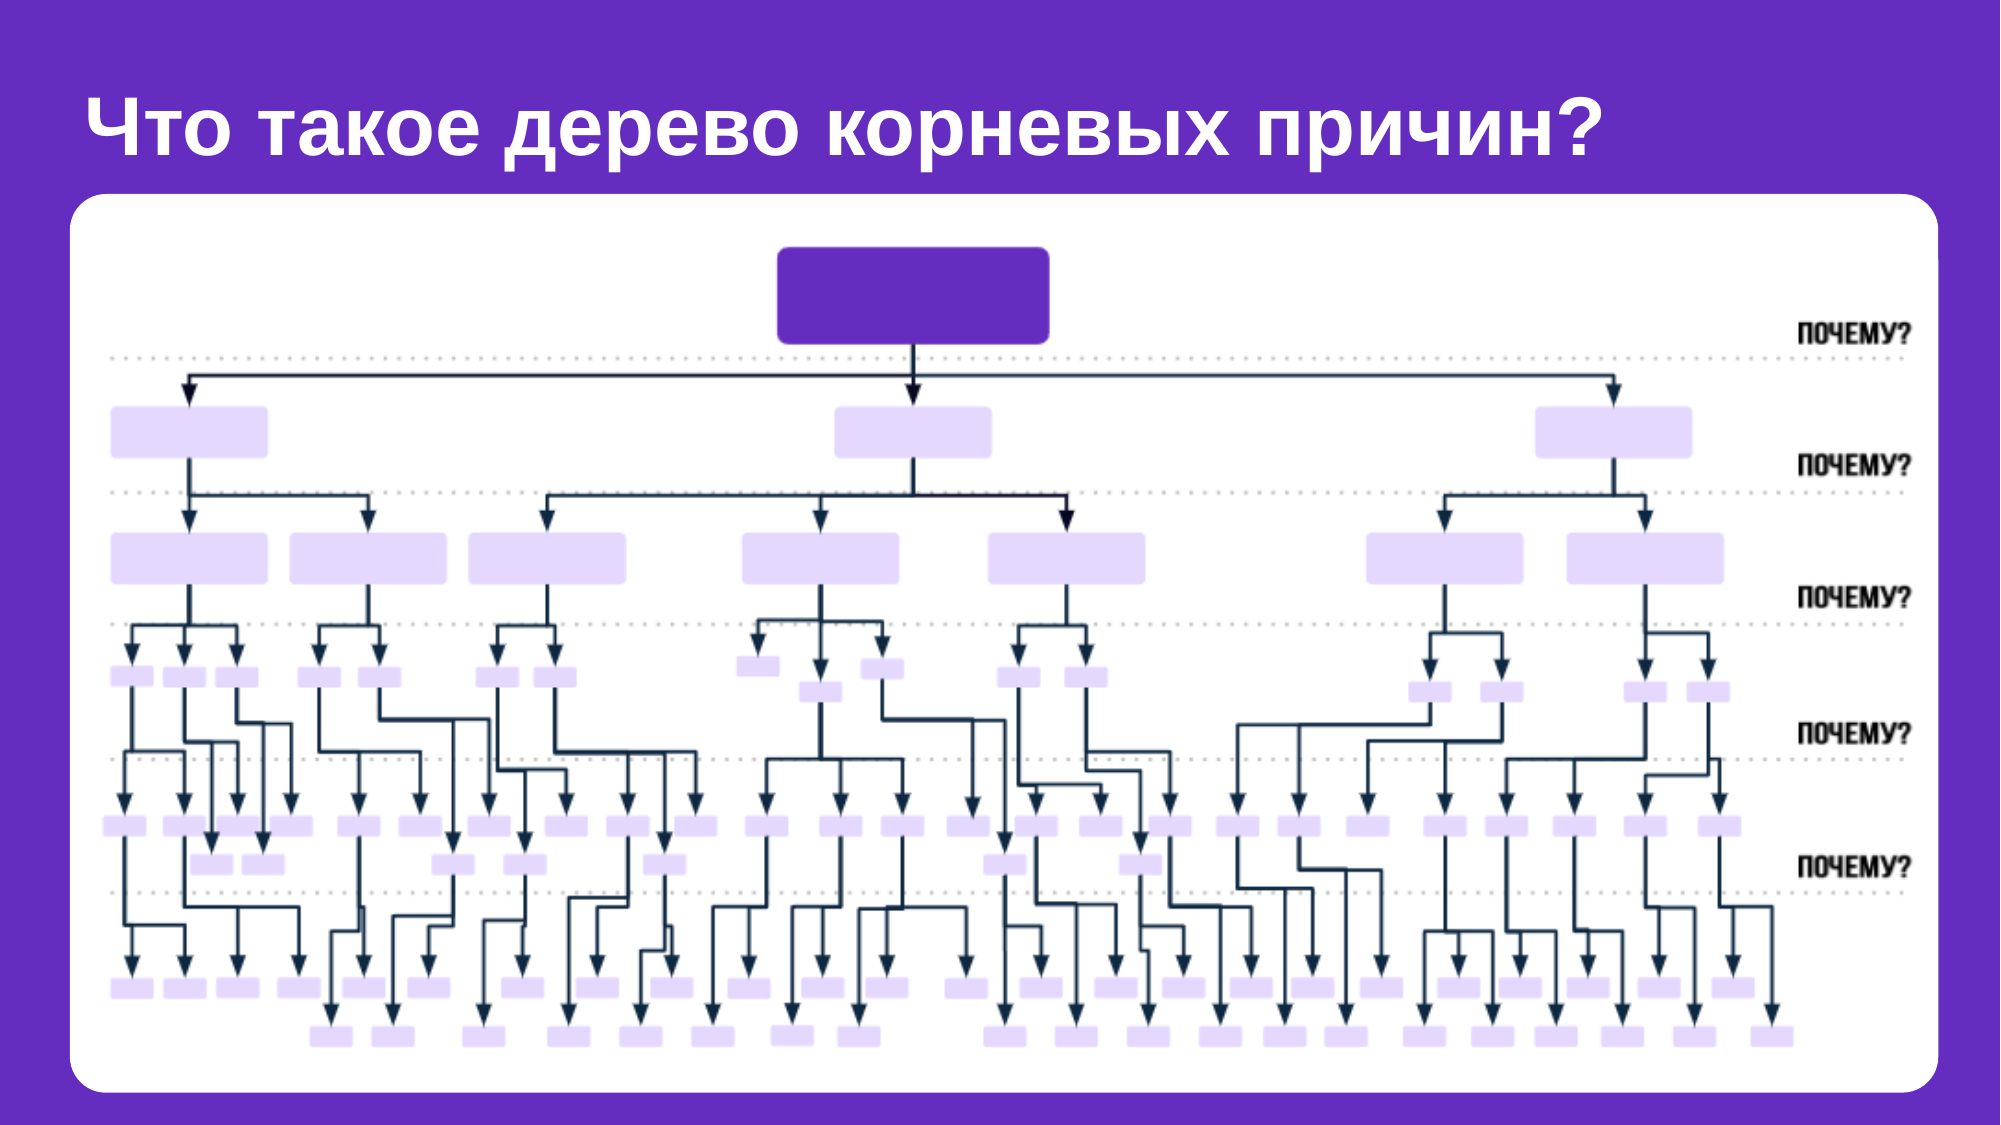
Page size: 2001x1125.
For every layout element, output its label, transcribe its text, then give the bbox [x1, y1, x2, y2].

text_box Что такое дерево корневых причин? [69, 64, 1912, 180]
text_box [69, 193, 1939, 1093]
picture [83, 216, 1927, 1053]
table_cell [83, 221, 1932, 1060]
